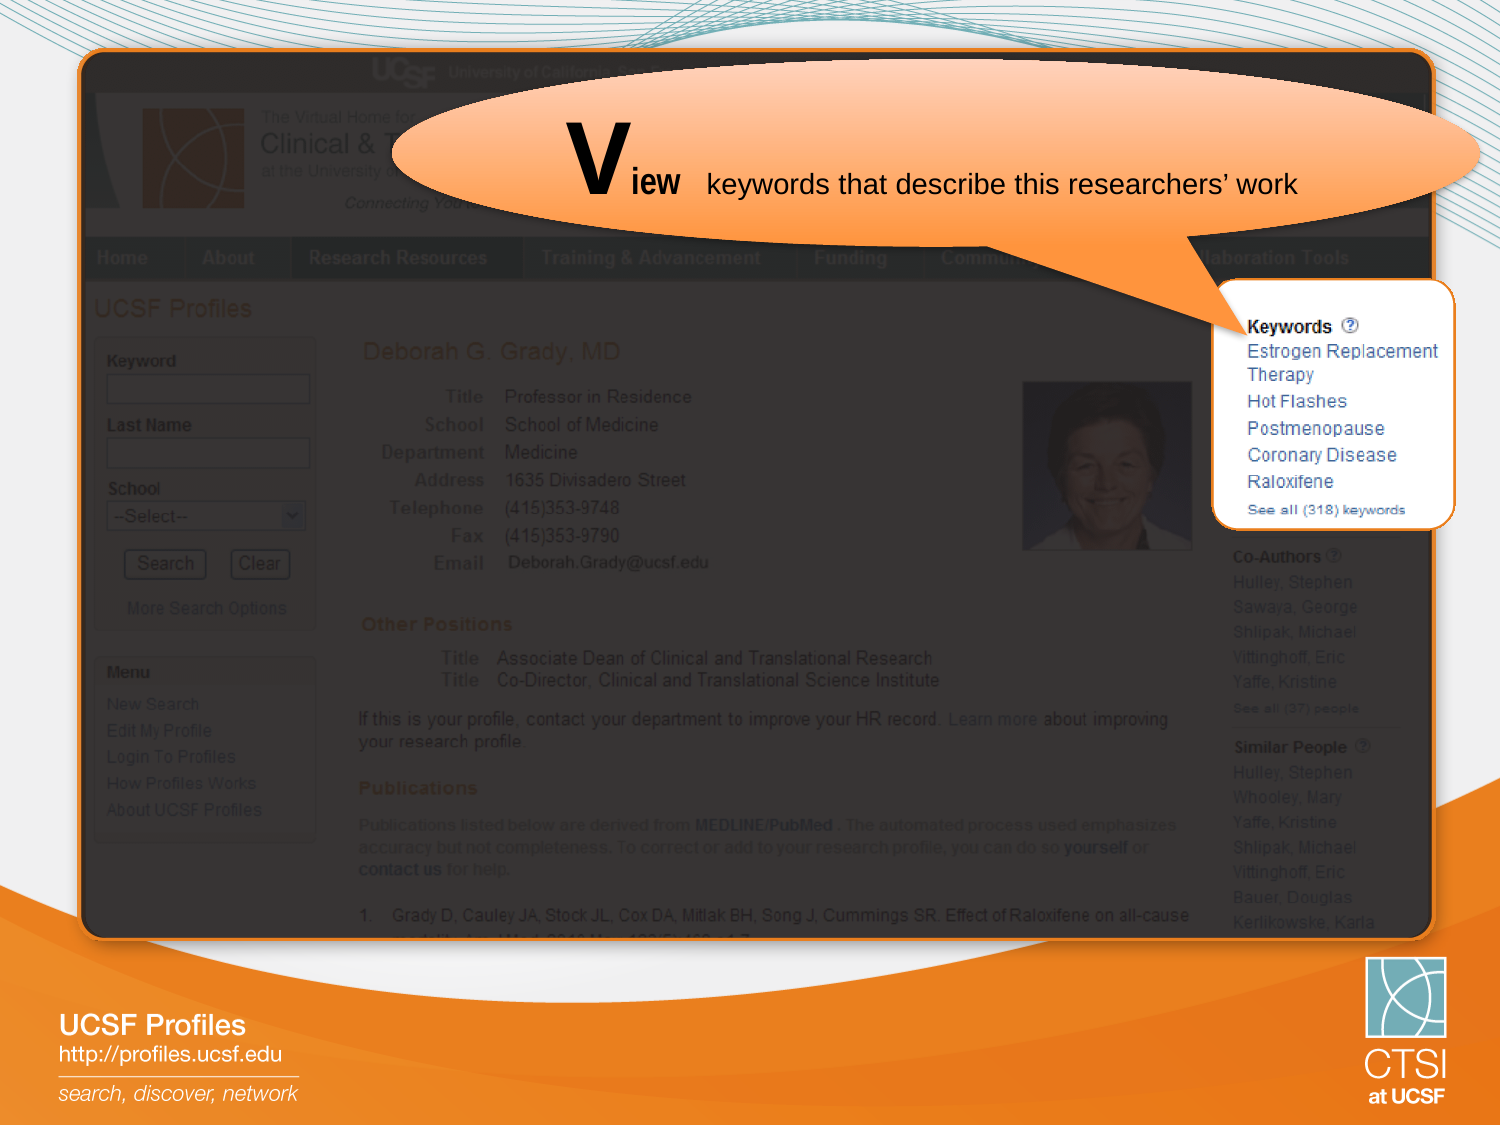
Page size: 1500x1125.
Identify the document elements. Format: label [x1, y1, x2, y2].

picture [0, 0, 1500, 1125]
text_box [1467, 132, 1480, 174]
